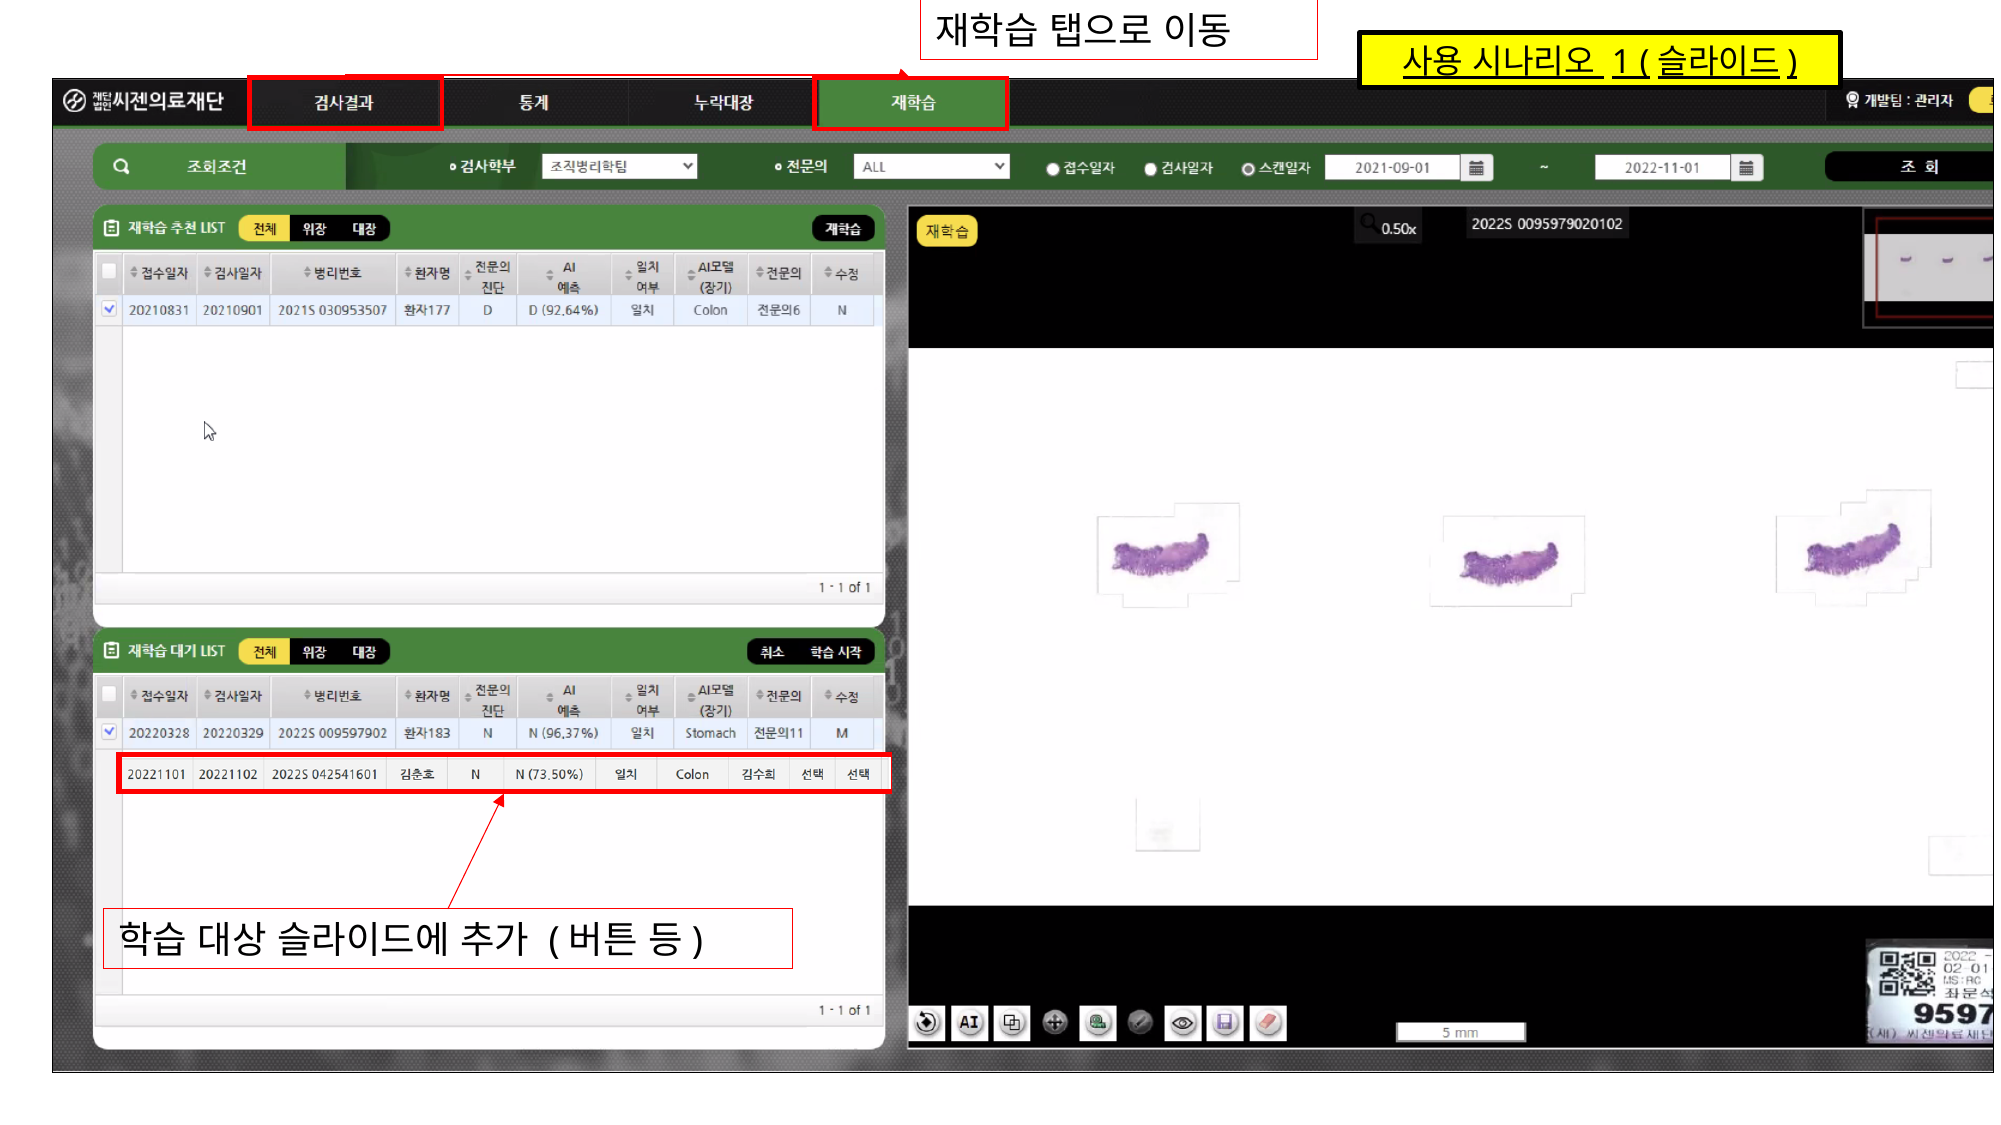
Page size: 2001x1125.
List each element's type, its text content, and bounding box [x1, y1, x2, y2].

picture [52, 78, 1994, 1073]
text_box 재학습 탭으로 이동 [920, 0, 1318, 60]
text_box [447, 793, 504, 909]
text_box 사용 시나리오 1 (슬라이드) [1359, 32, 1841, 78]
